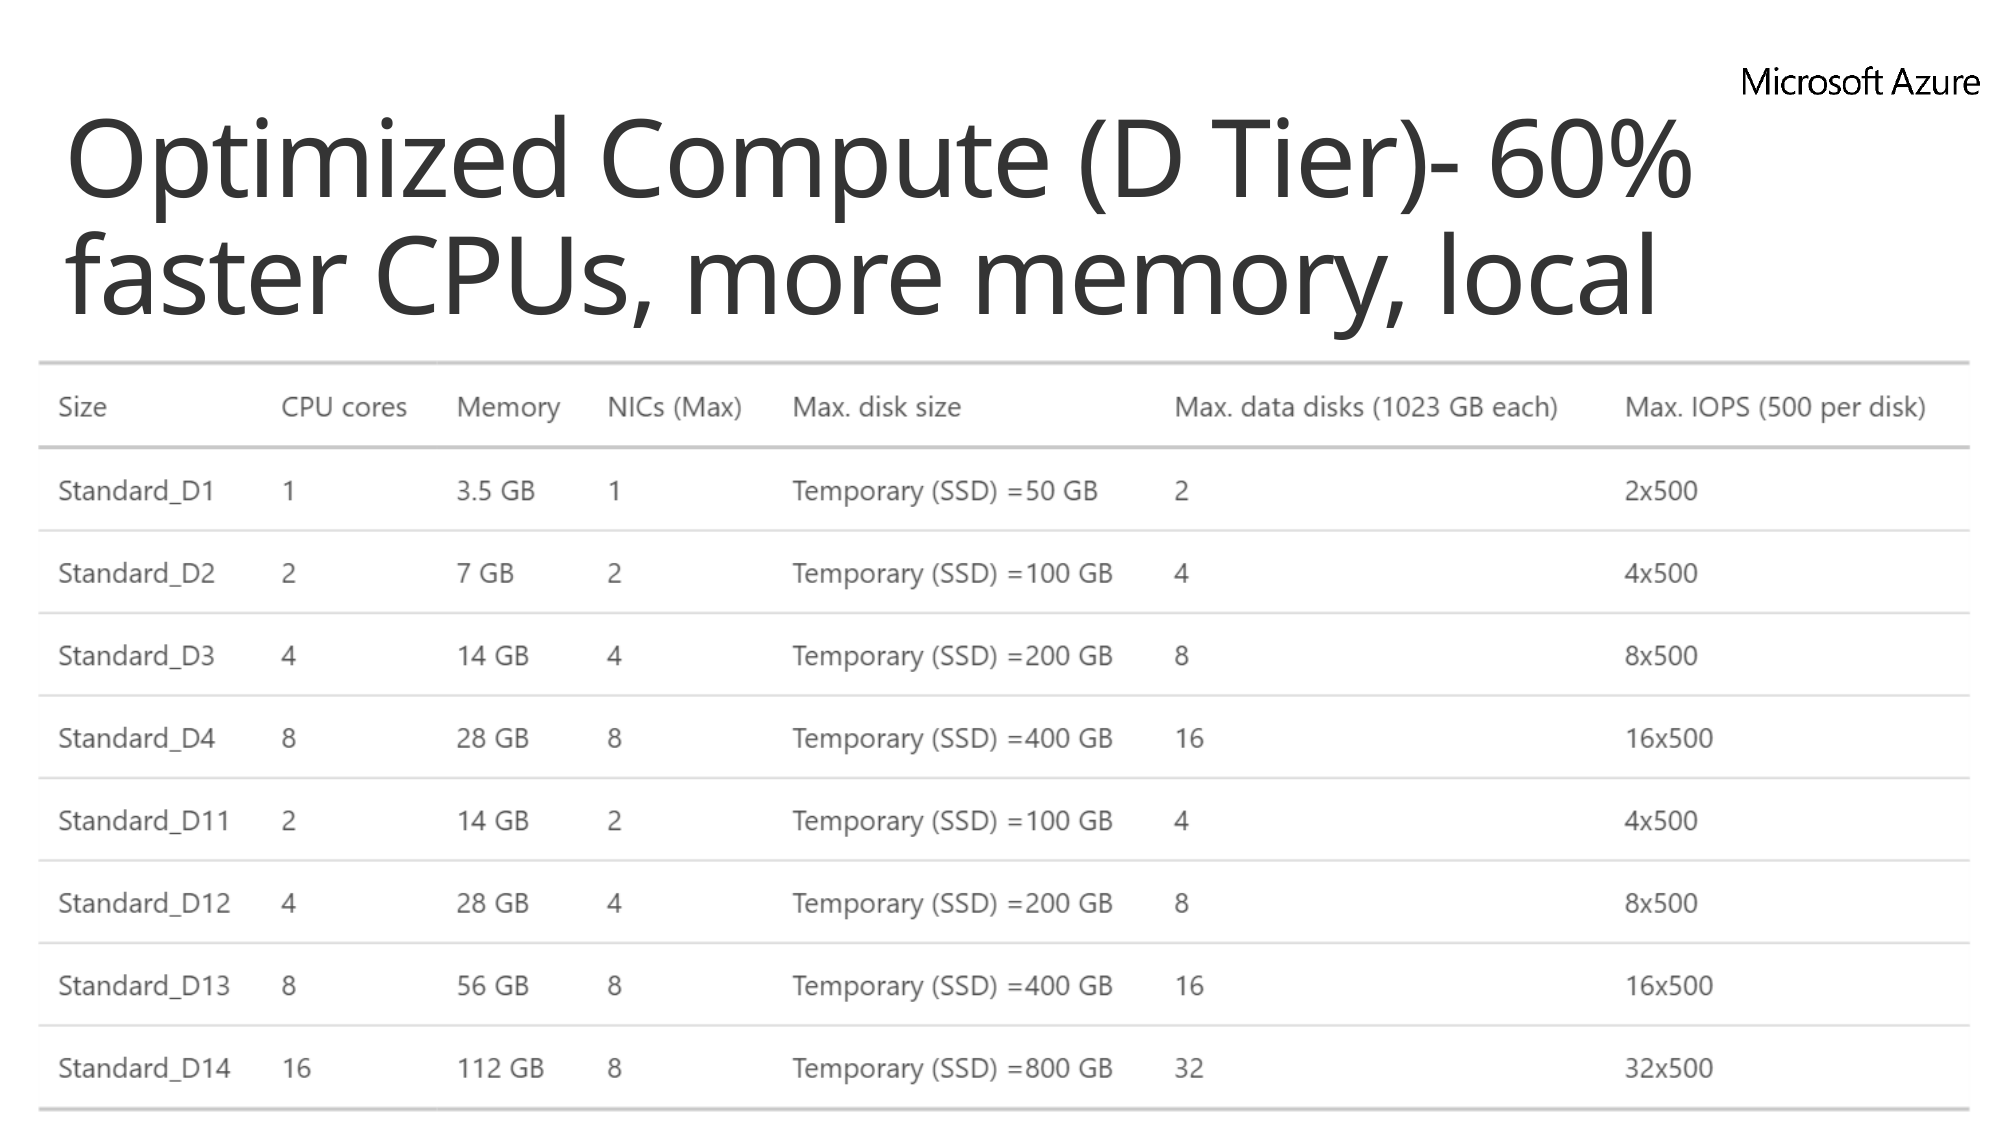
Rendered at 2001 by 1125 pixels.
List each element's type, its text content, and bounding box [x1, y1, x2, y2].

picture [21, 341, 1986, 1125]
list Optimized Compute (D Tier)- 60% faster CPUs, more memory, local SSD [50, 96, 1804, 184]
picture [1724, 49, 1998, 113]
